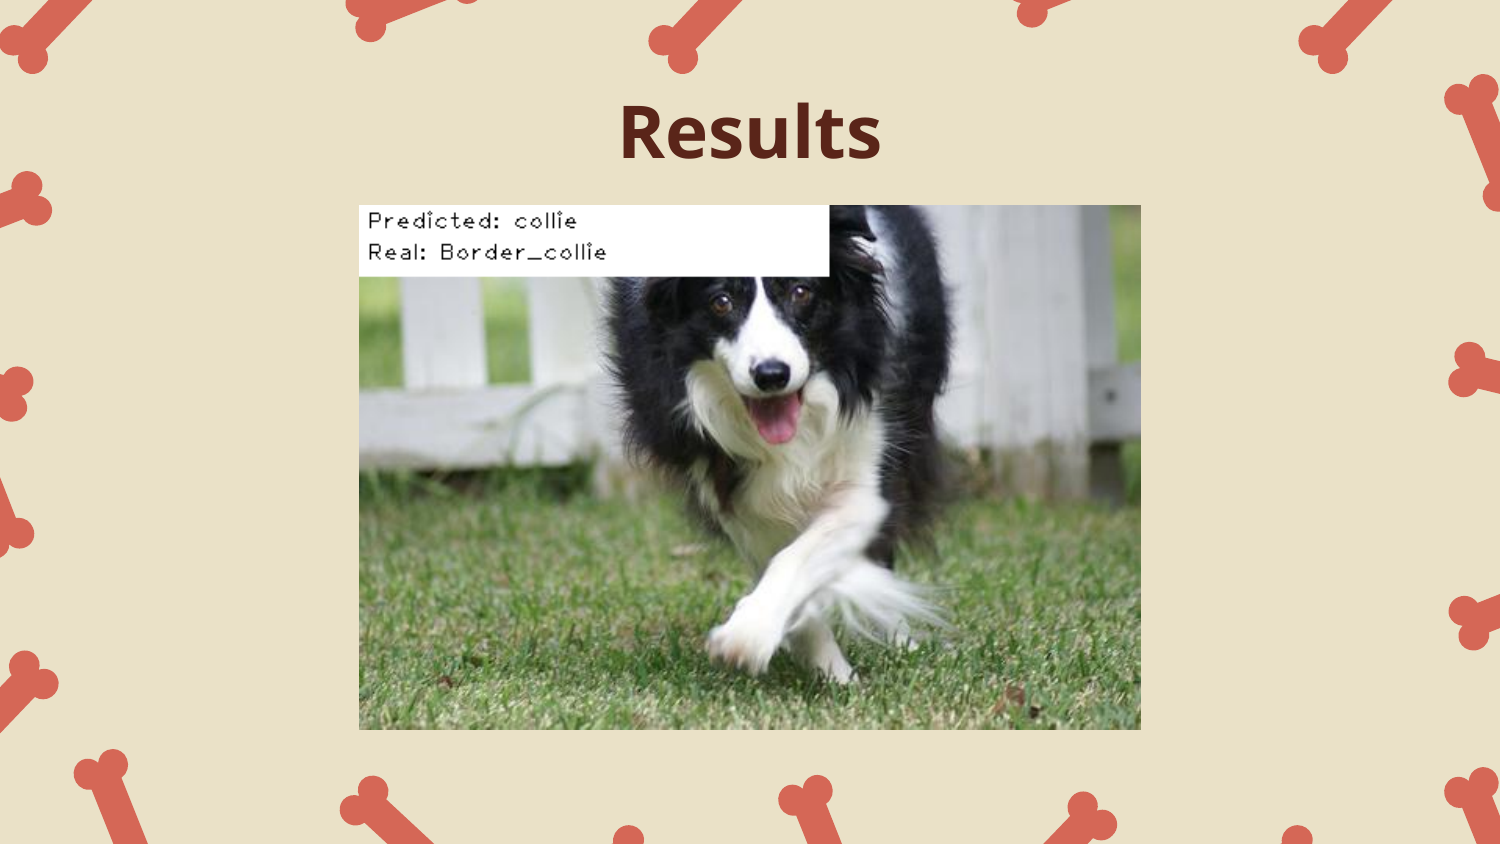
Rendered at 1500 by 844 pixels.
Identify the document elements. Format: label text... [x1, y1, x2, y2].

picture [359, 205, 1141, 730]
title Results [99, 70, 1401, 165]
